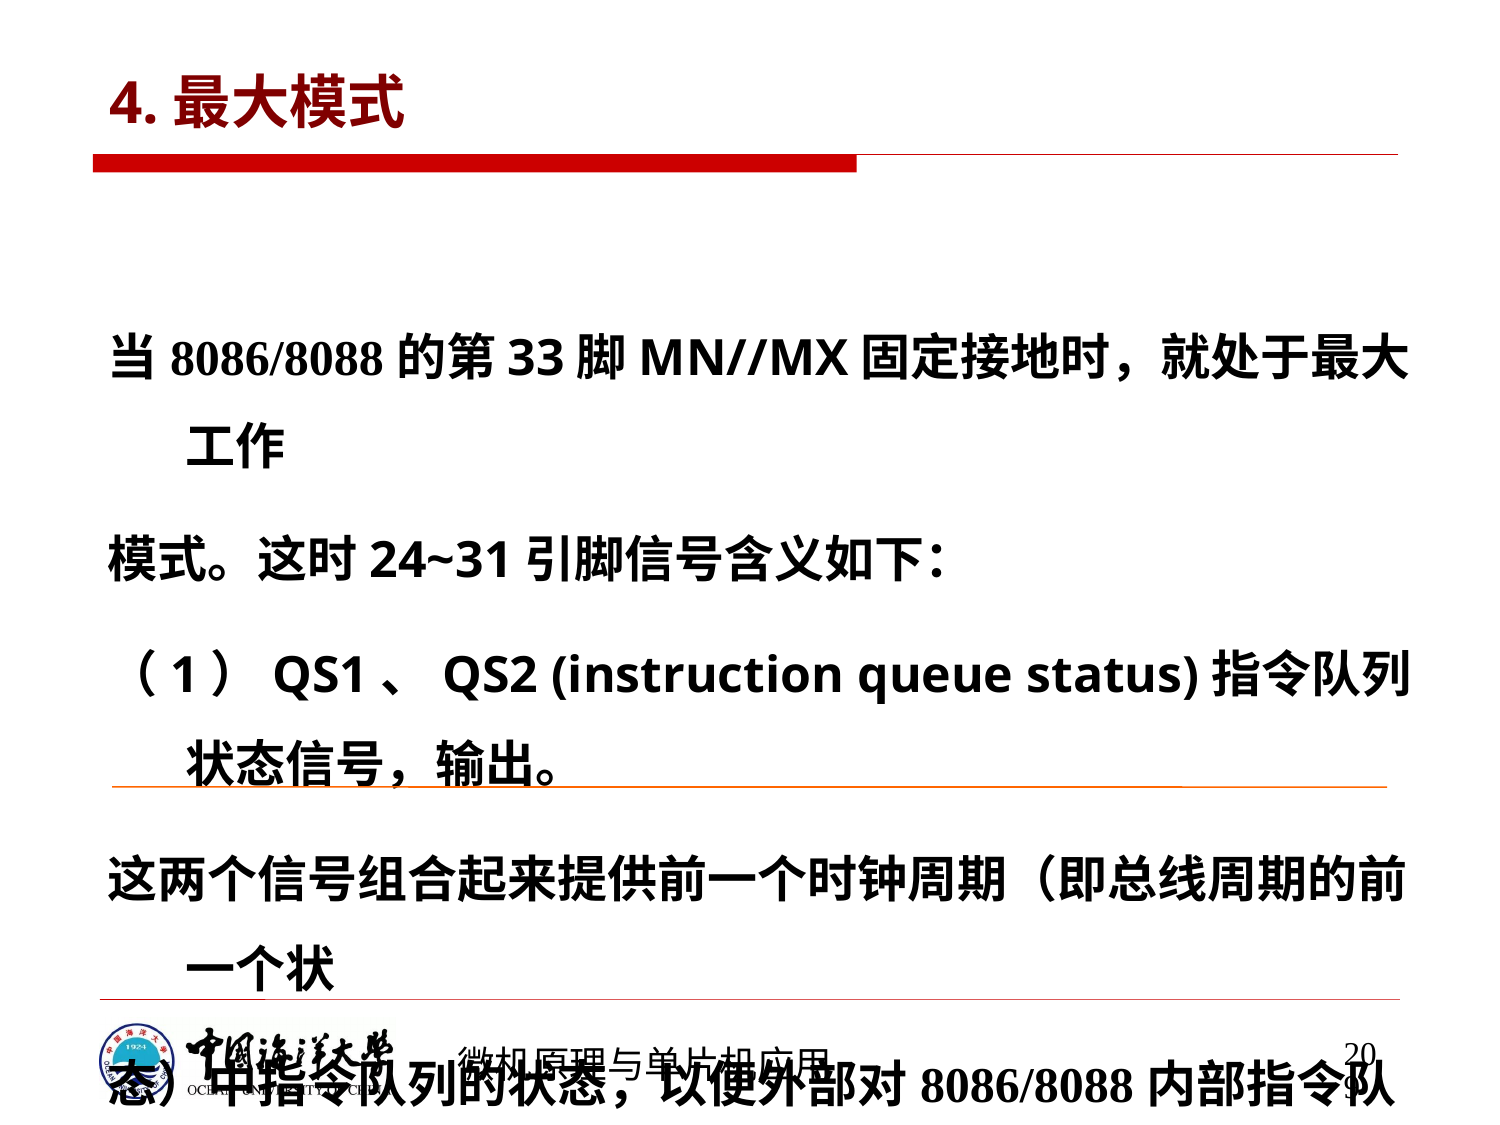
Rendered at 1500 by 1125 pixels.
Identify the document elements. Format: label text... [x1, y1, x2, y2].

list 当8086/8088的第33脚MN//MX固定接地时，就处于最大工作 模式。这时24~31引脚信号含义如下： （1）QS1、QS2 (instruction queue status)指令队列状态信号，输出。 这两个信号组合起来提供前一个时钟周期（即总线周期的前一个状 态）中指令队列的状态，以便外部对8086/8088内部指令队列进行动作 跟踪。 QS1 QS2 含义 0 0 无操作 0 1 将指令首字节送入指令队列 1 0 队列为空 1 1 将指令其余字节送指令队列 [92, 287, 1459, 1047]
title 4.最大模式 [94, 30, 1407, 143]
picture [99, 1047, 396, 1099]
slide_number 209 [1328, 1024, 1407, 1103]
